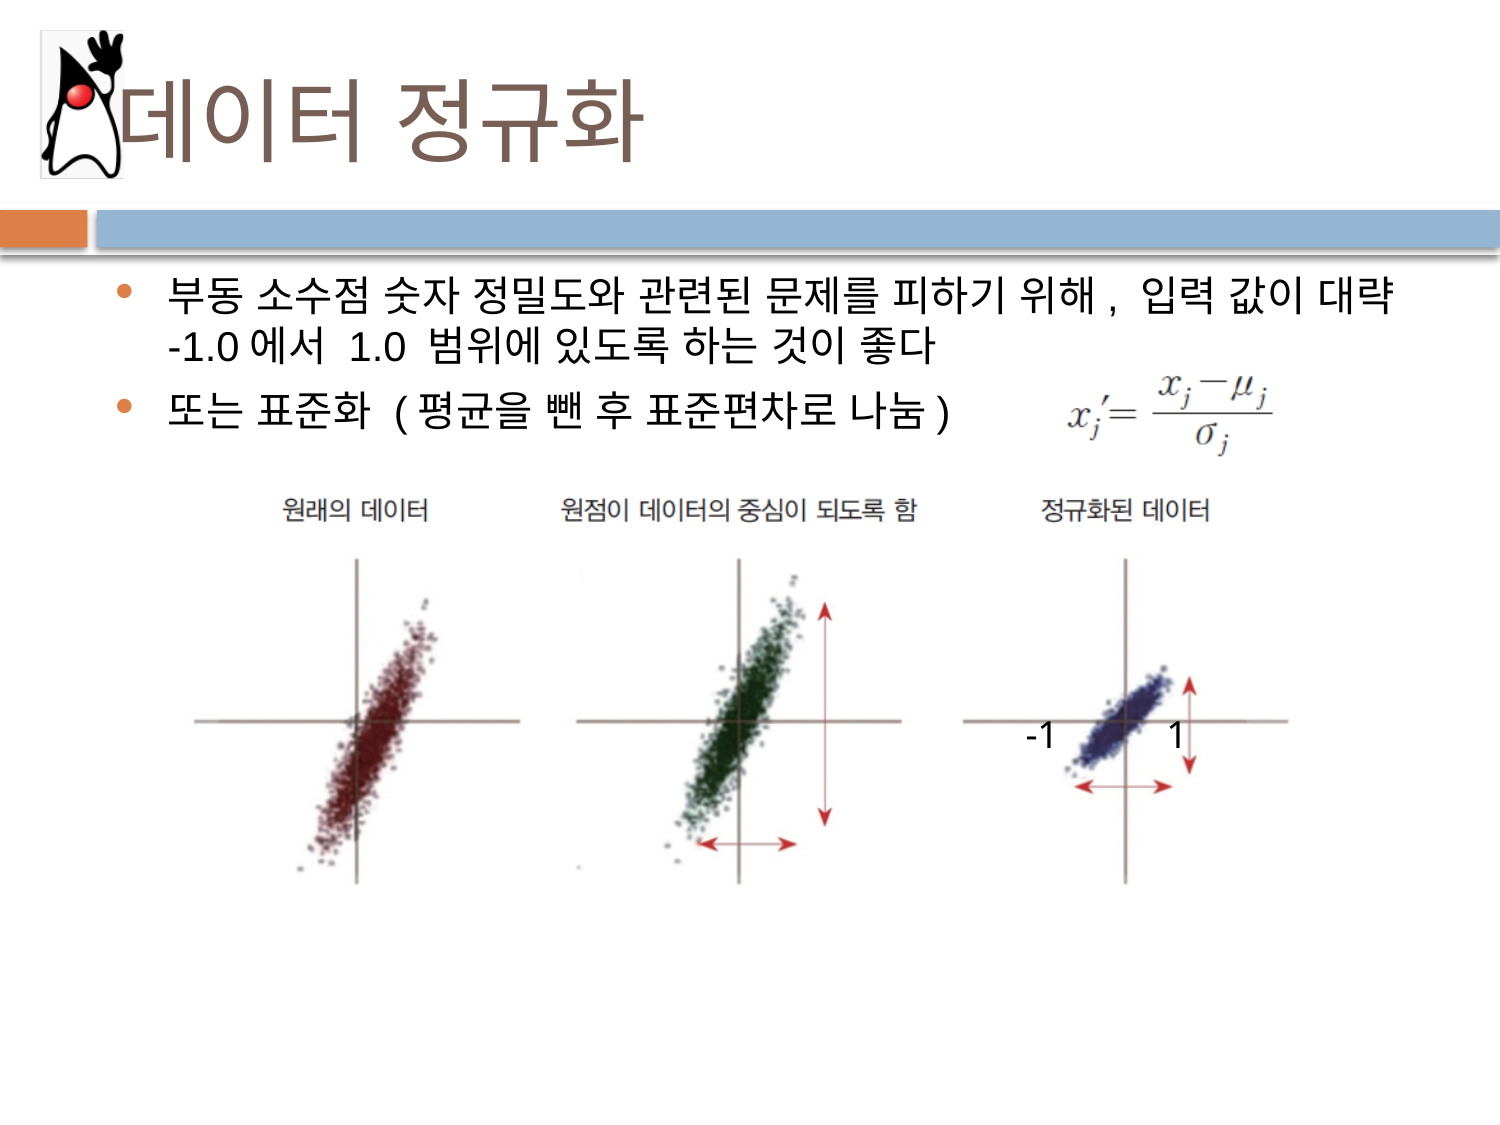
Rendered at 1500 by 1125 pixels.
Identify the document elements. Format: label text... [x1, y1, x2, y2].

picture [181, 340, 1354, 918]
picture [39, 30, 124, 179]
list 부동 소수점 숫자 정밀도와 관련된 문제를 피하기 위해, 입력 값이 대략 -1.0에서 1.0 범위에 있도록 하는 것이 좋다 또는 표준화 (평균을 뺀 후 표준편차로 나눔) [100, 262, 1438, 1000]
title 데이터 정규화 [100, 37, 1438, 200]
